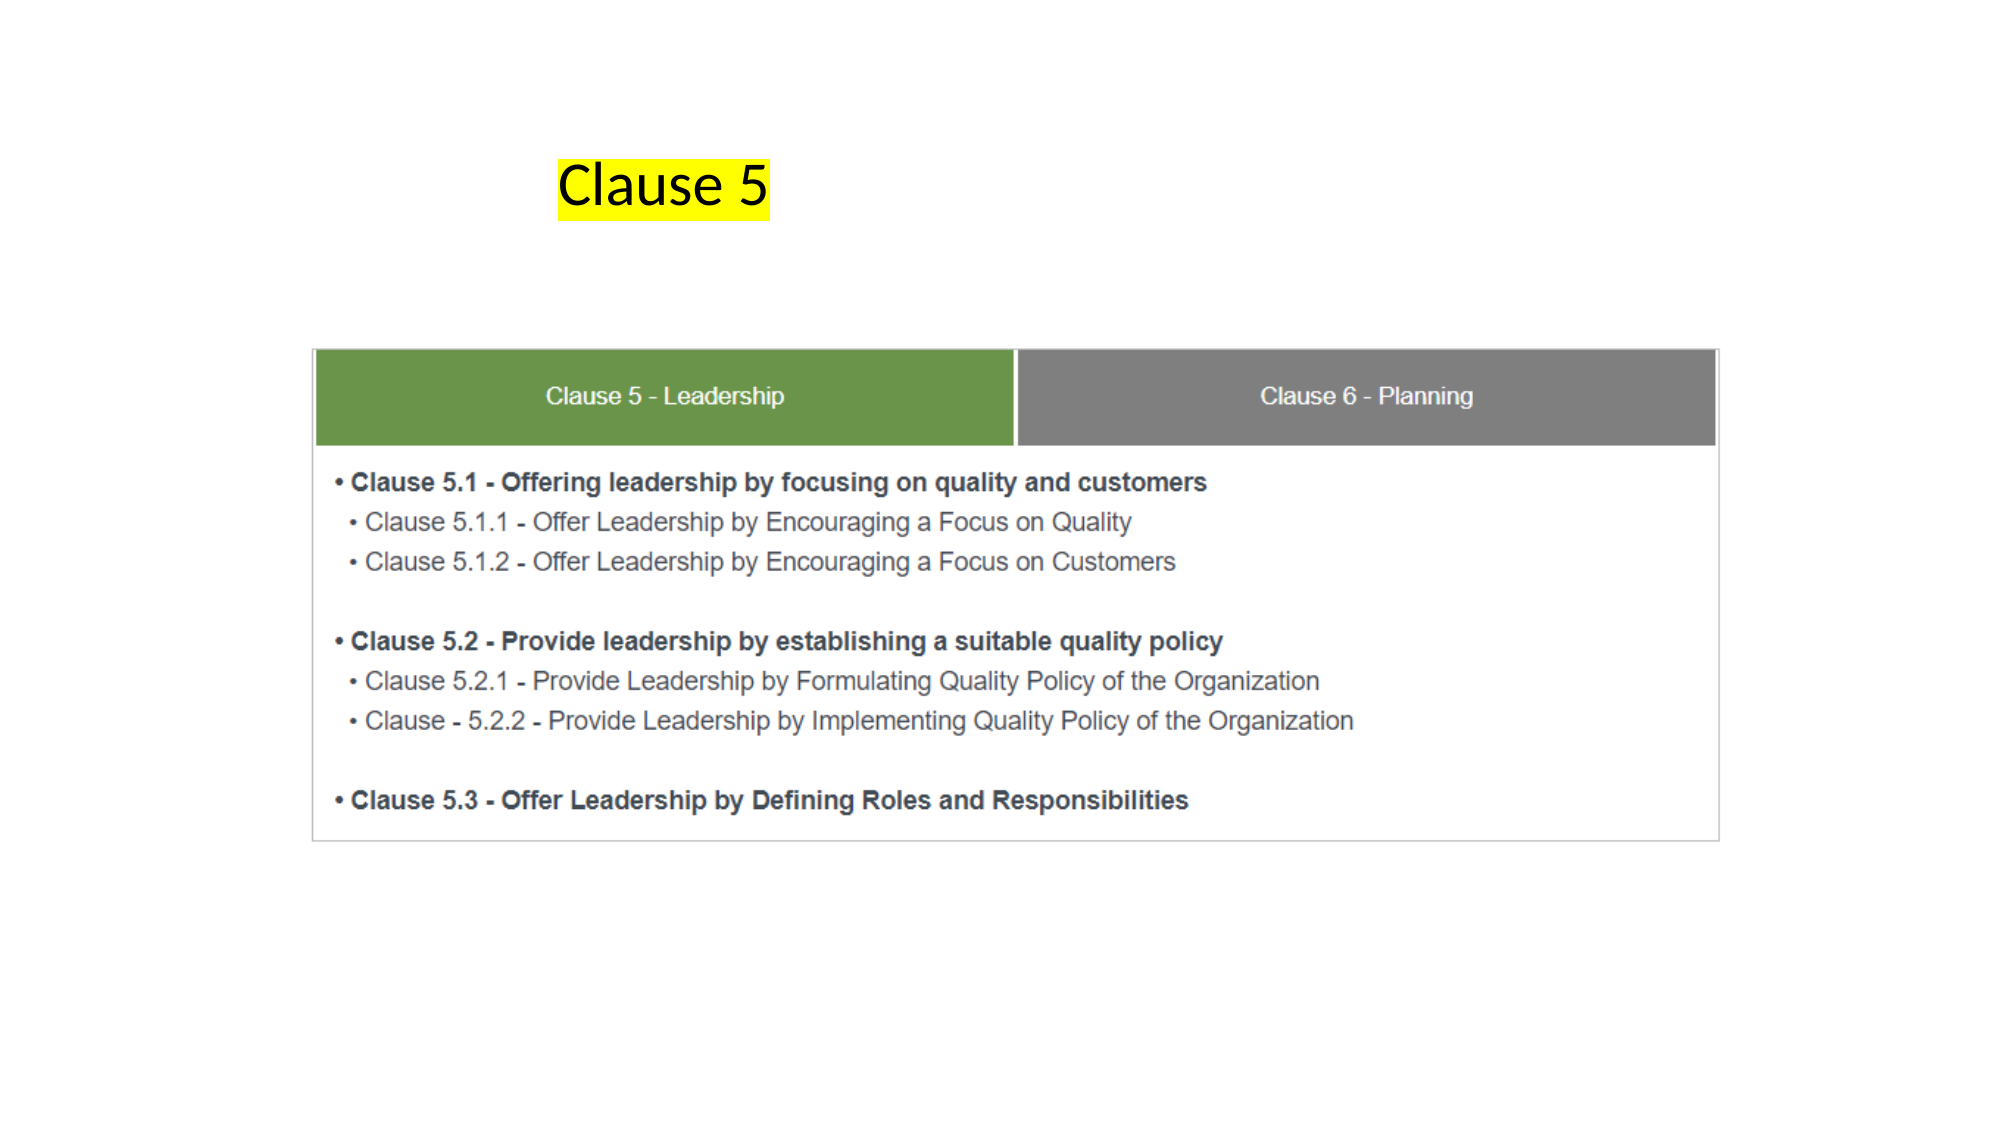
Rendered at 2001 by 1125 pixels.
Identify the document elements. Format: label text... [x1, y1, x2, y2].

picture [244, 334, 1736, 884]
text_box Clause 5 [543, 135, 785, 226]
